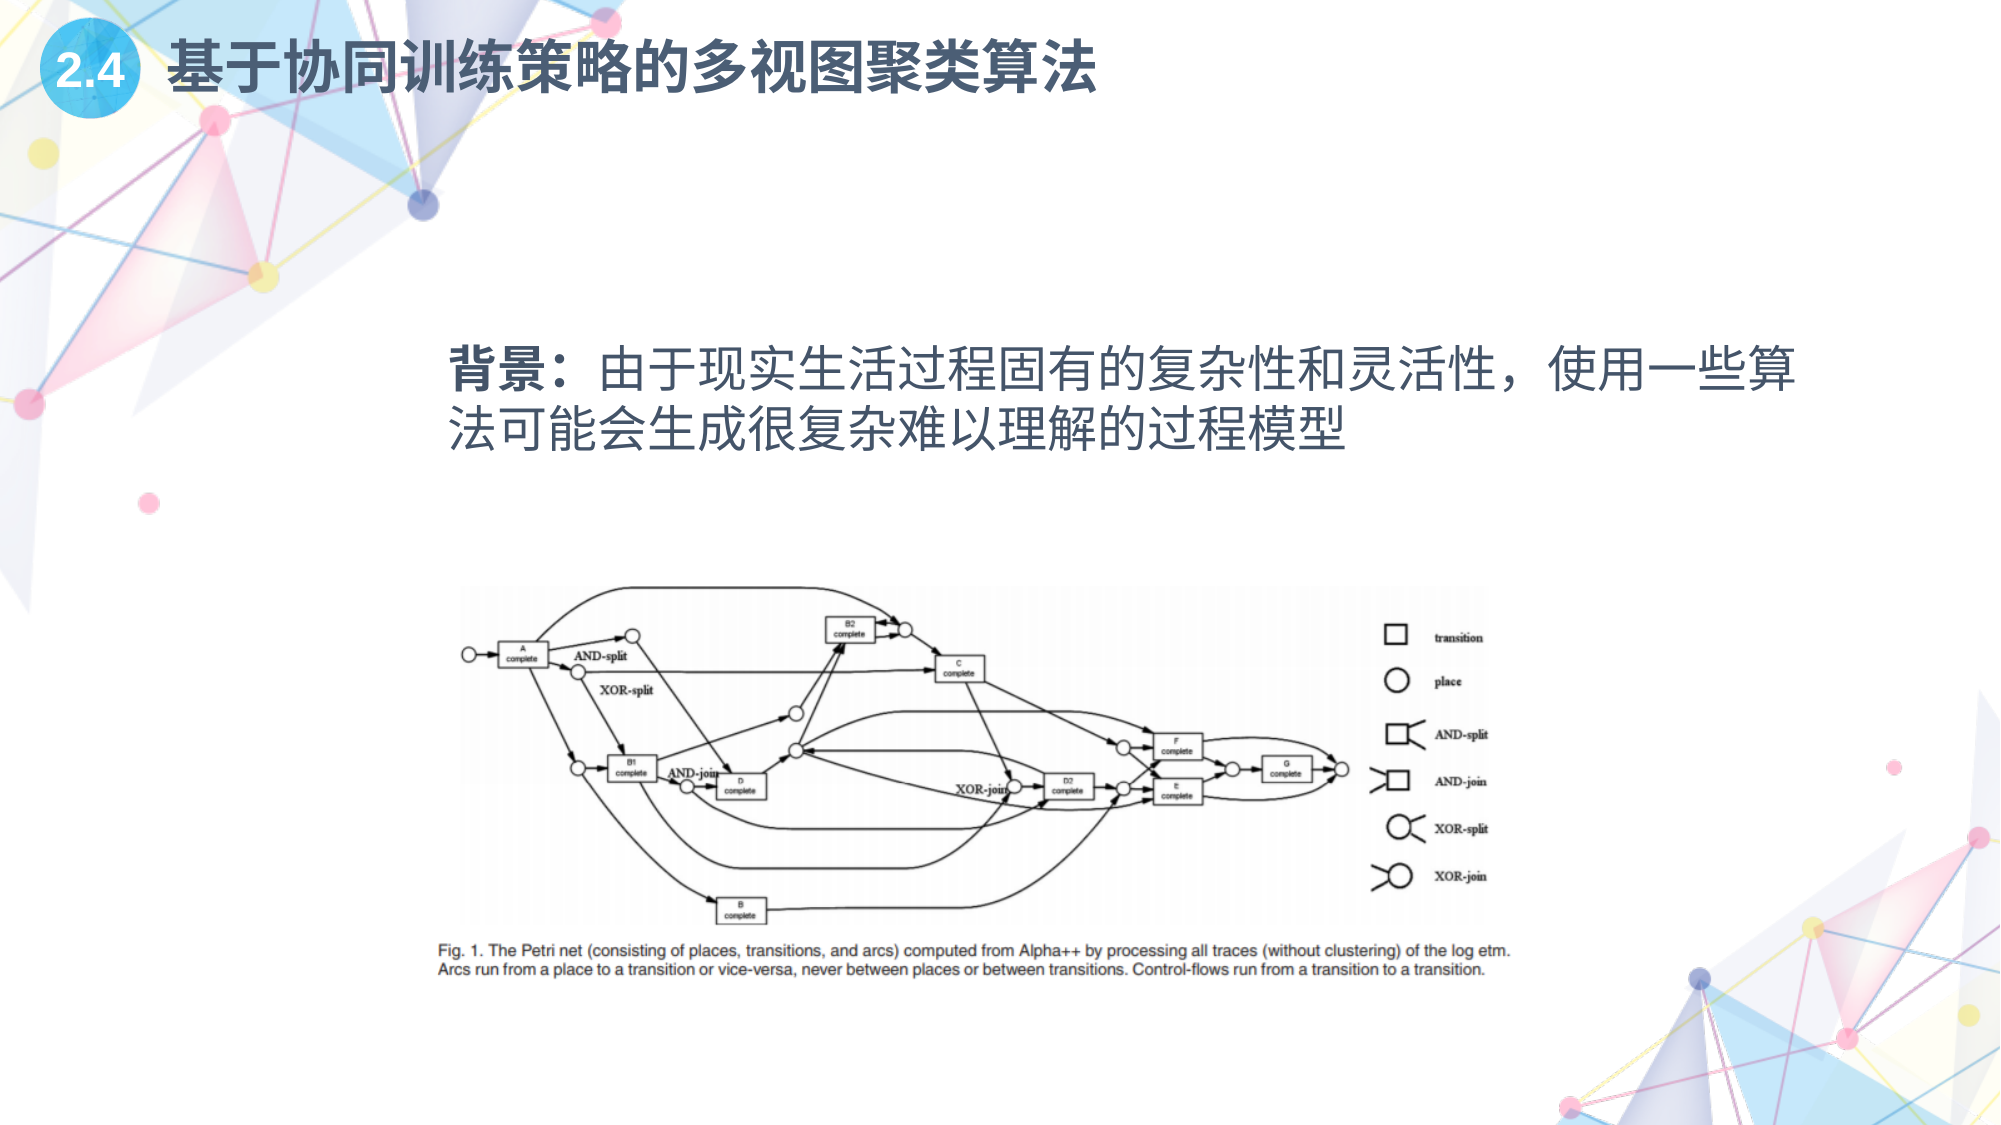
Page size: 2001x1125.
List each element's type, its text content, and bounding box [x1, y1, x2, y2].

text_box 背景：由于现实生活过程固有的复杂性和灵活性，使用一些算法可能会生成很复杂难以理解的过程模型 [861, 329, 1858, 500]
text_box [40, 18, 1147, 119]
picture [0, 0, 2000, 1125]
